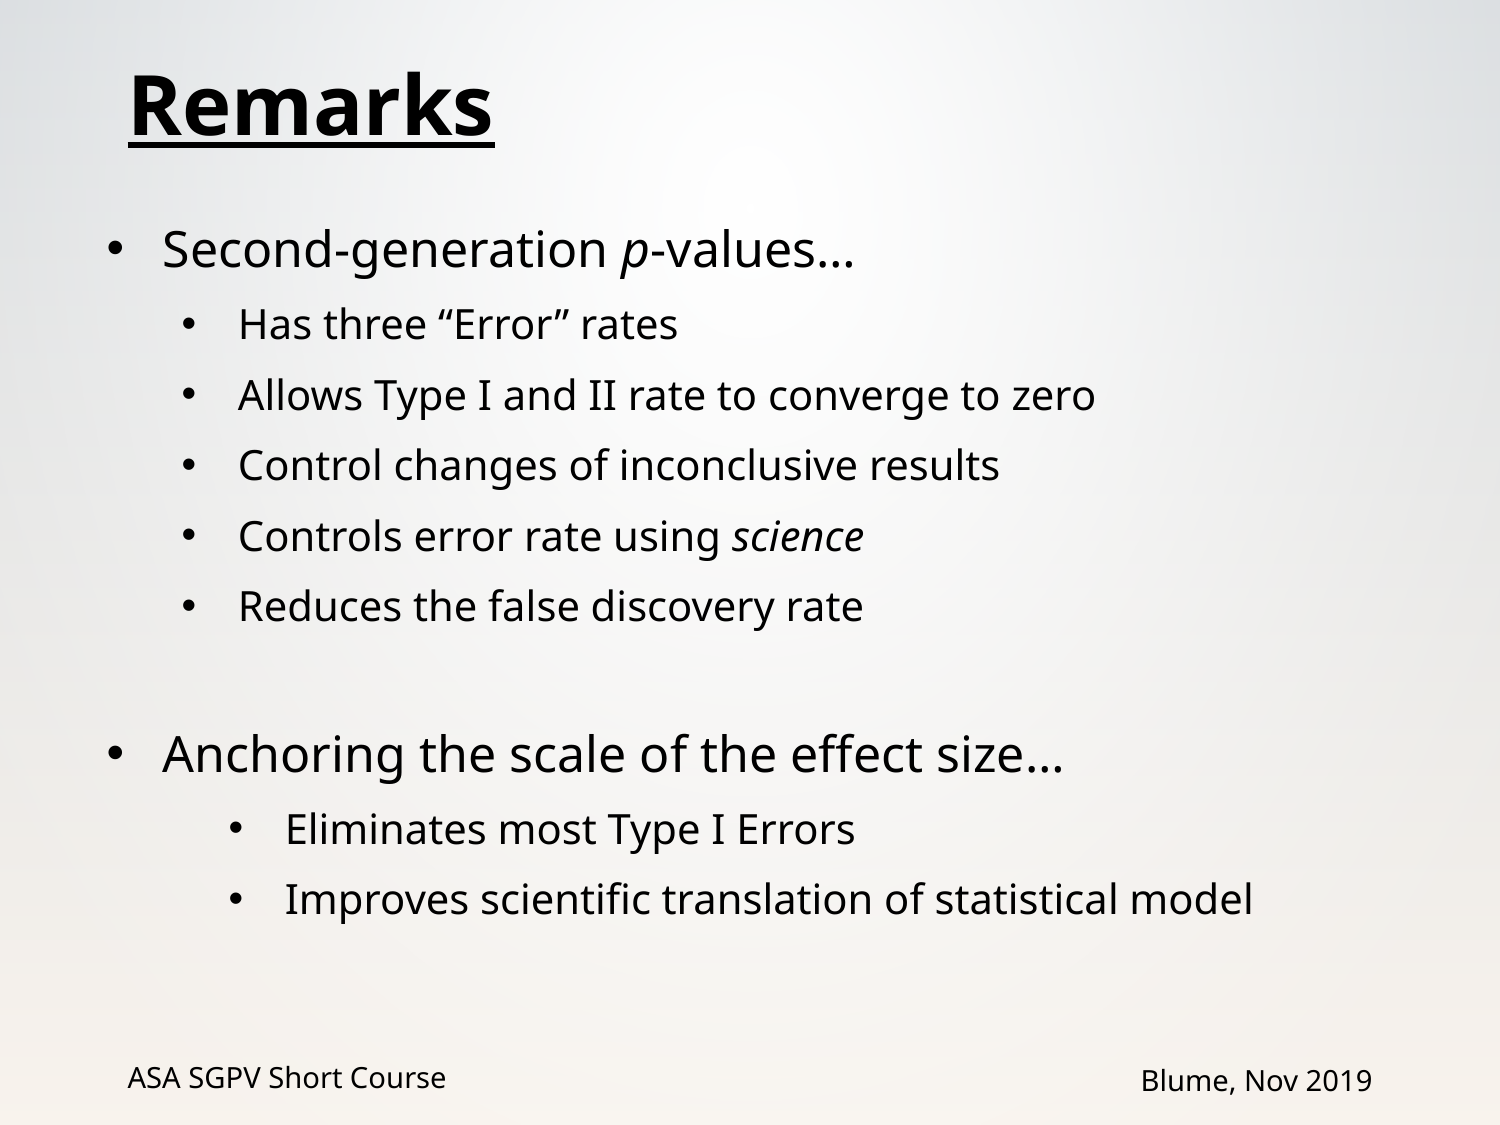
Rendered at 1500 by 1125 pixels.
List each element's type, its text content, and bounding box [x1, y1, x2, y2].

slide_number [1004, 1049, 1388, 1110]
picture [0, 0, 1500, 1125]
title Remarks [112, 37, 1388, 180]
footer ASA SGPV Short Course [112, 1049, 915, 1110]
list Second-generation p-values… Has three “Error” rates Allows Type I and II rate to converge to zero Control changes of inconclusive results Controls error rate using science Reduces the false discovery rate Anchoring the scale of the effect size… Eliminates most Type I Errors Improves scientific translation of statistical model [91, 198, 1446, 1019]
